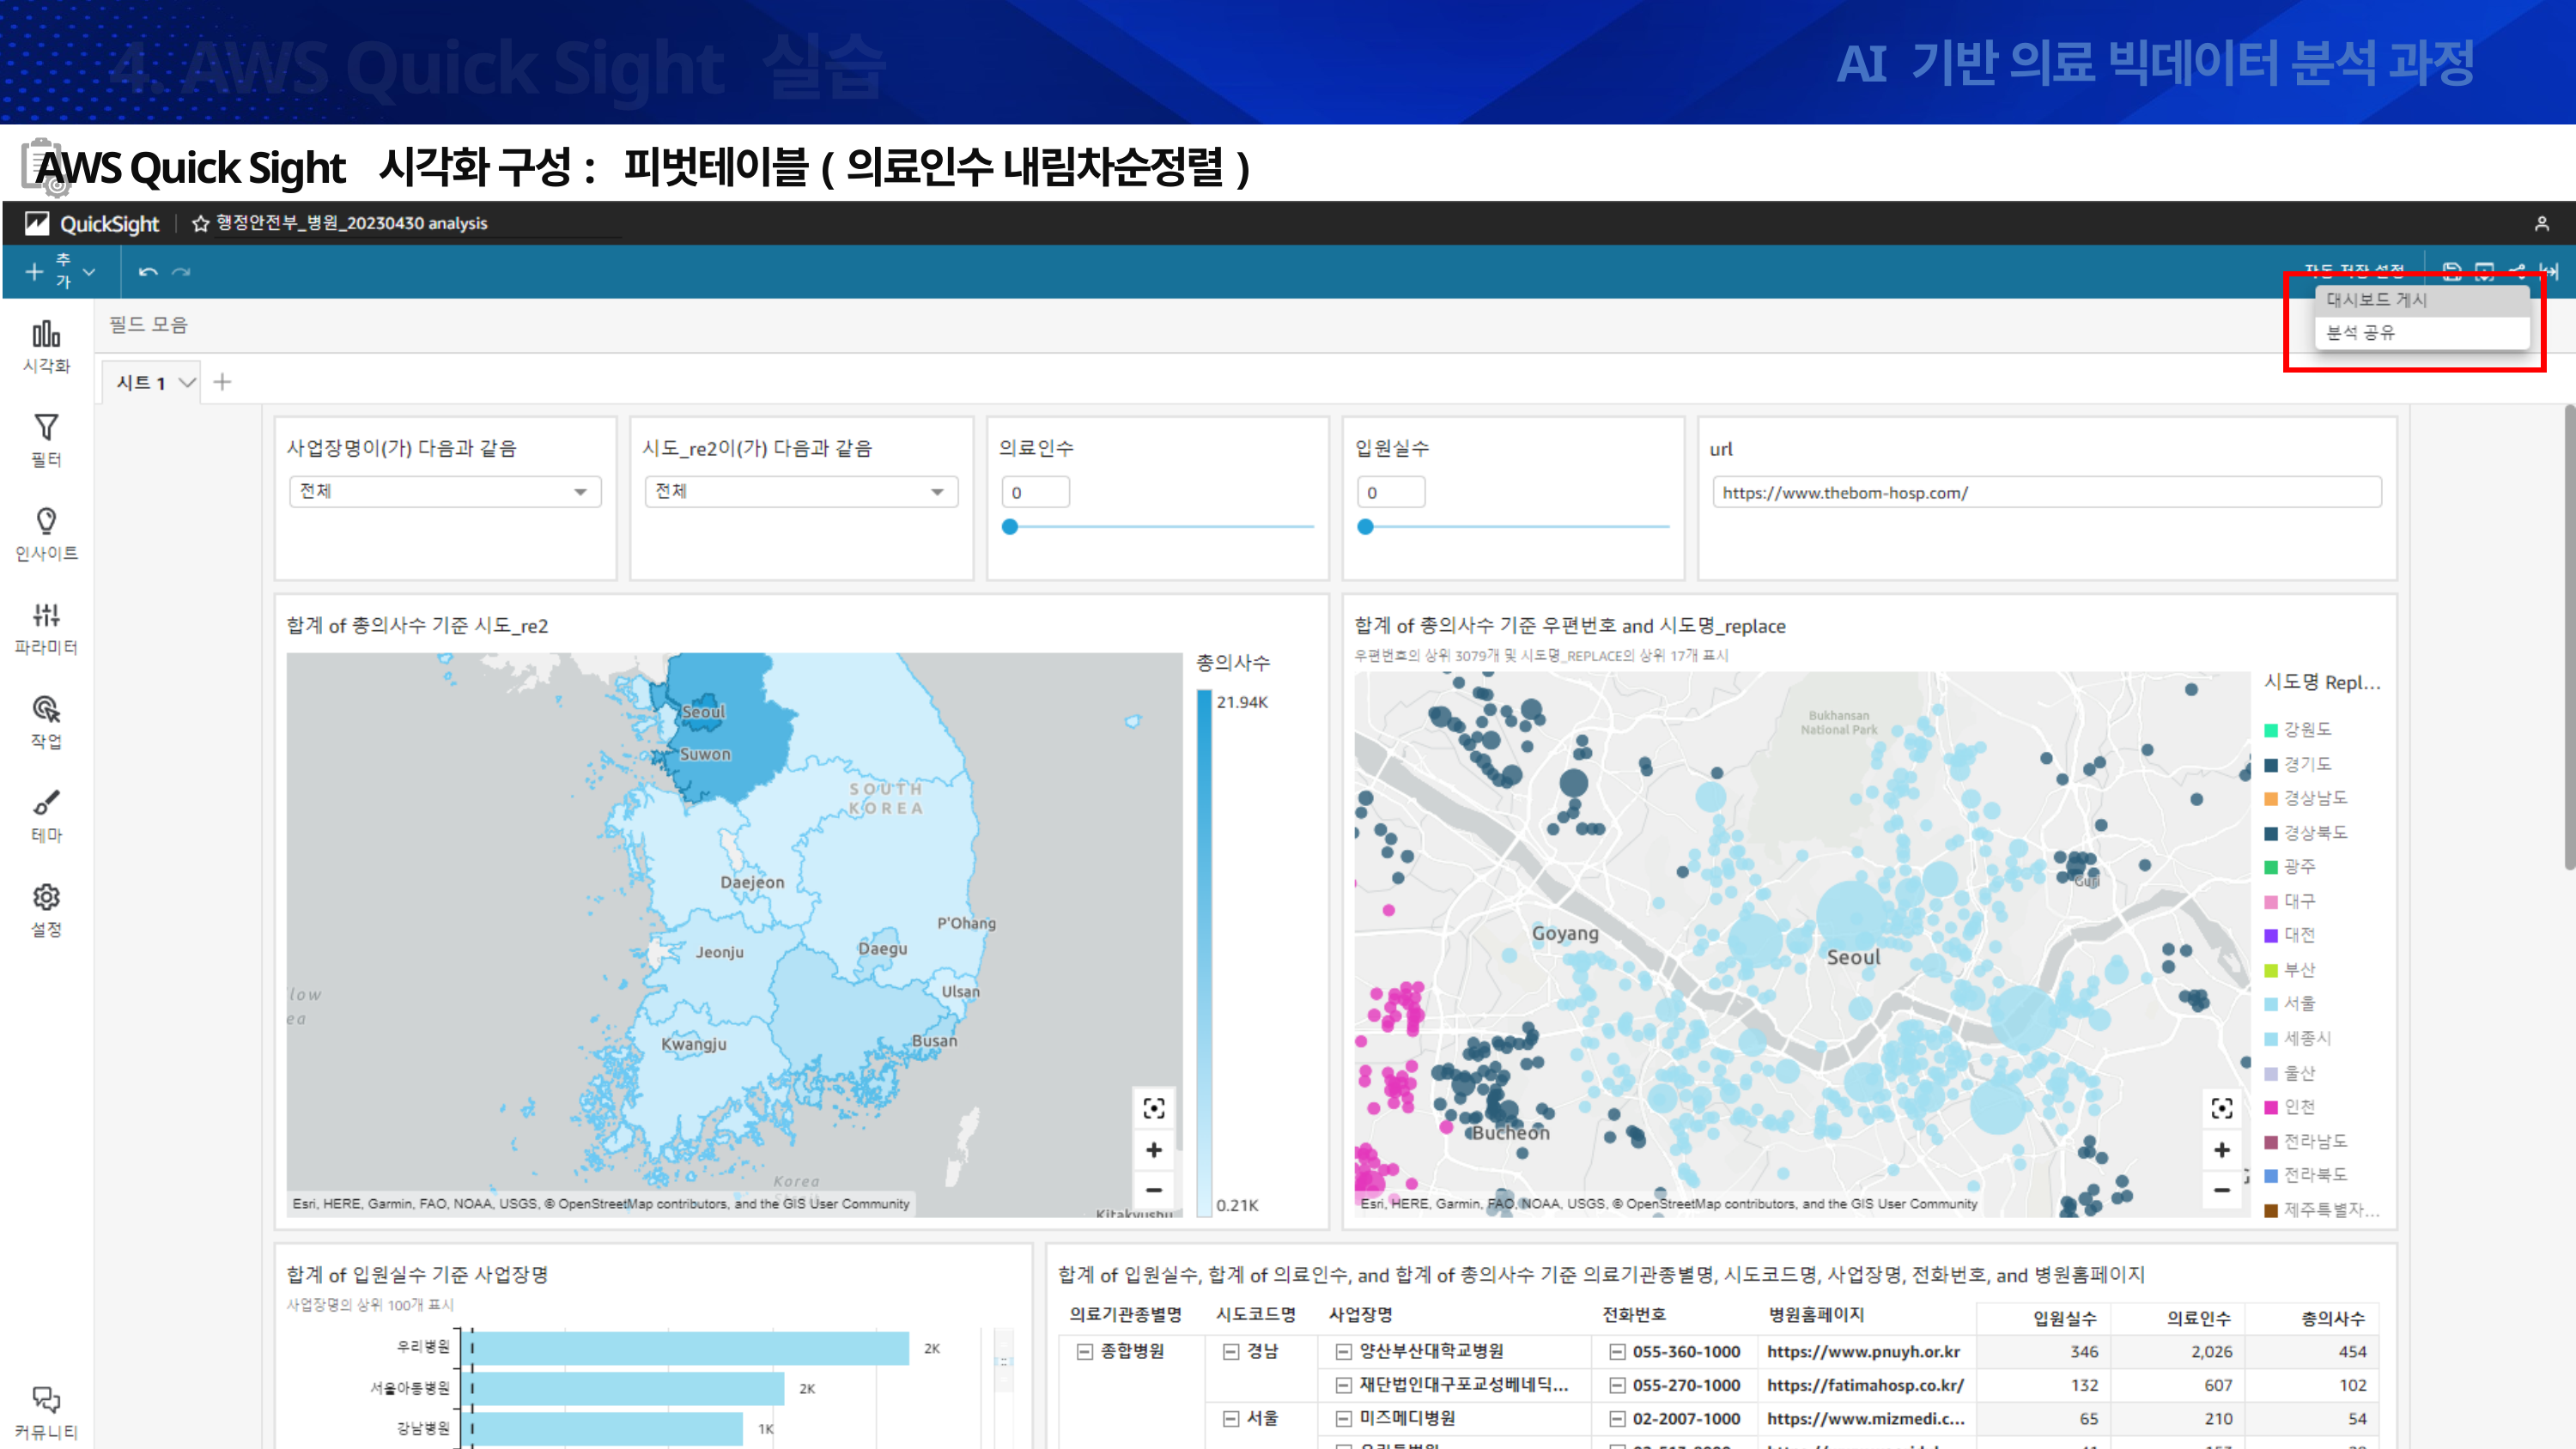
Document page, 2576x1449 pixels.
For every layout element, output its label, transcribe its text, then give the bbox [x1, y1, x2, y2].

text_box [21, 137, 72, 199]
text_box AWS Quick Sight 시각화 구성: 피벗테이블(의료인수 내림차순정렬) [22, 134, 1264, 198]
picture [0, 0, 2576, 124]
picture [3, 201, 2576, 1449]
